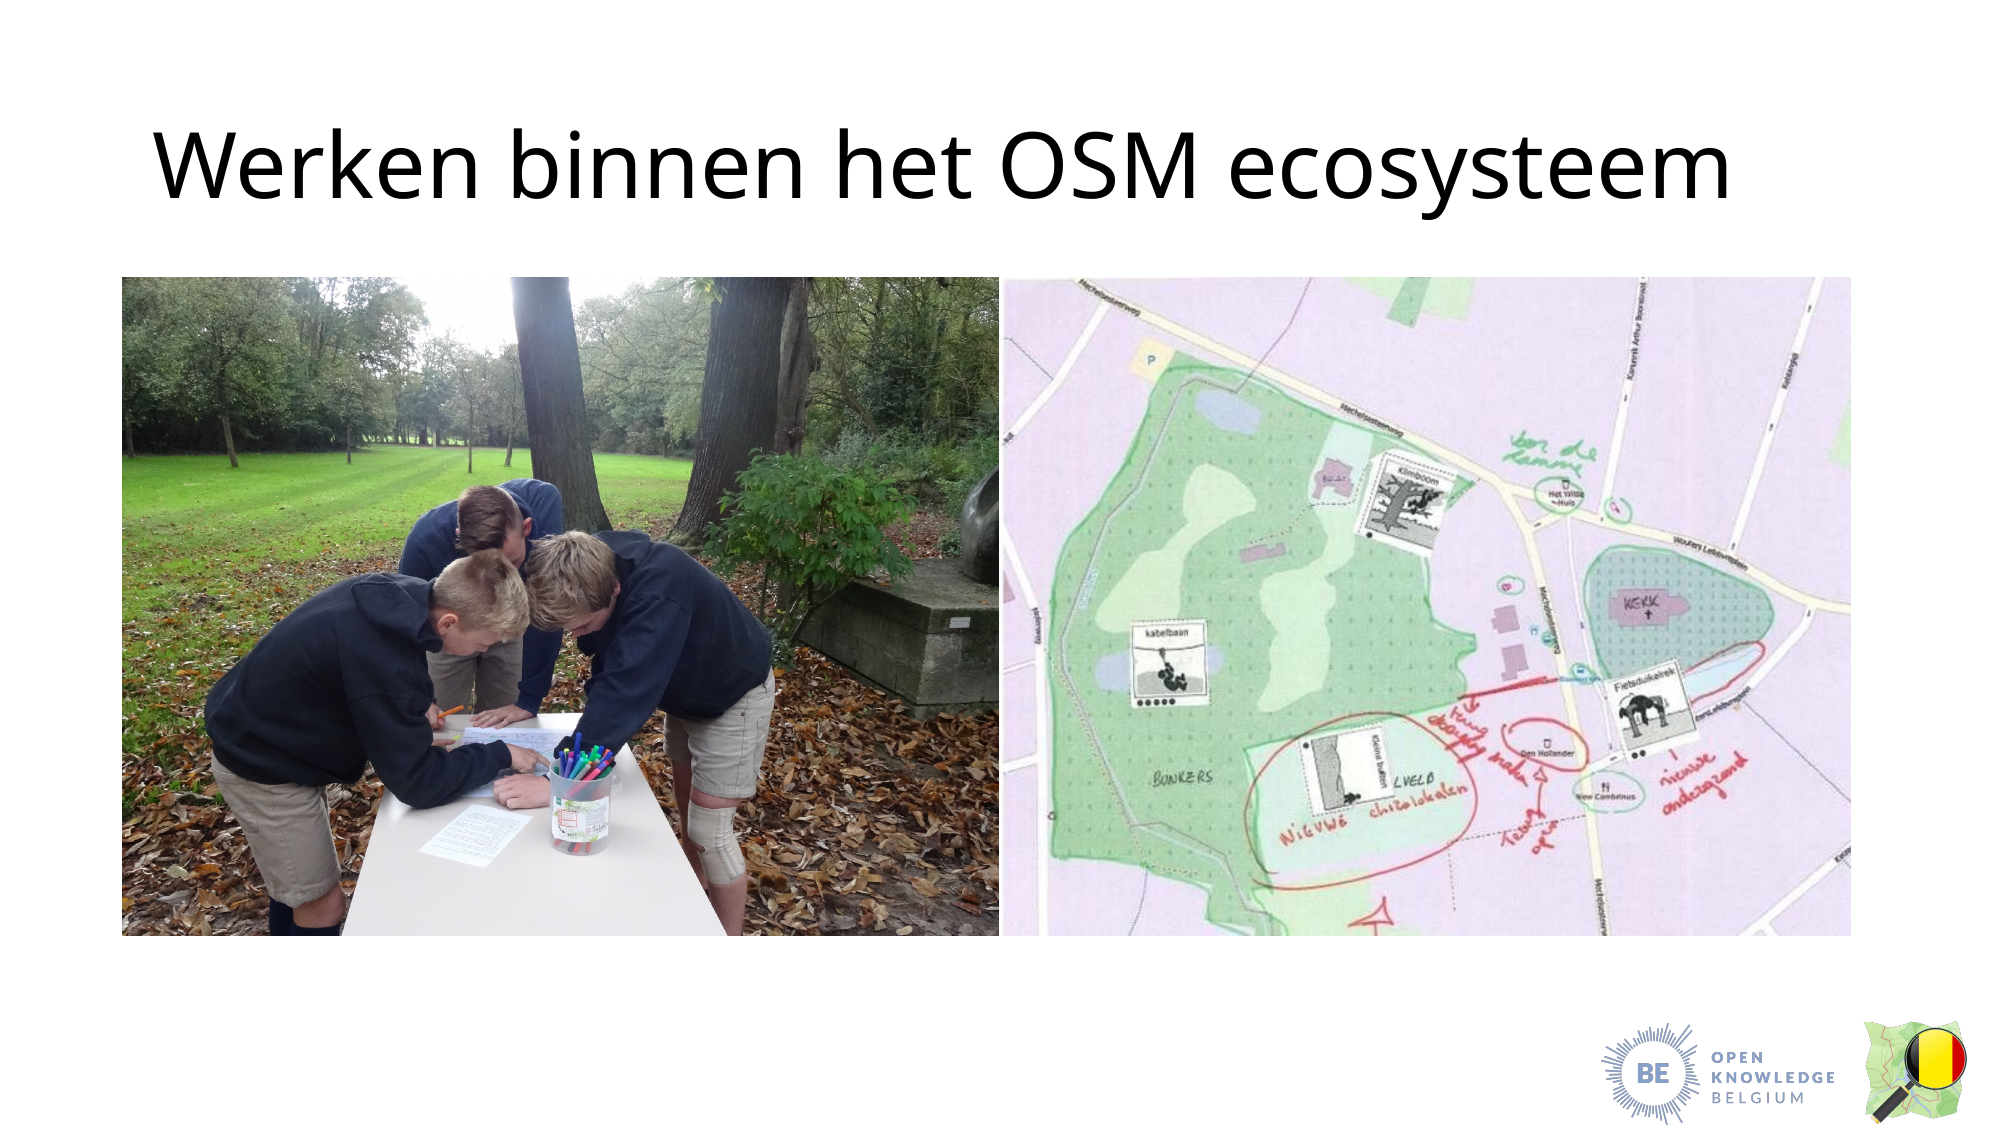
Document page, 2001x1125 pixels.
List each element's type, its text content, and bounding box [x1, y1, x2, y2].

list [122, 277, 999, 936]
picture [1862, 1021, 1969, 1125]
title Werken binnen het OSM ecosysteem [137, 59, 1863, 278]
picture [1601, 1022, 1834, 1125]
picture [999, 277, 1851, 936]
